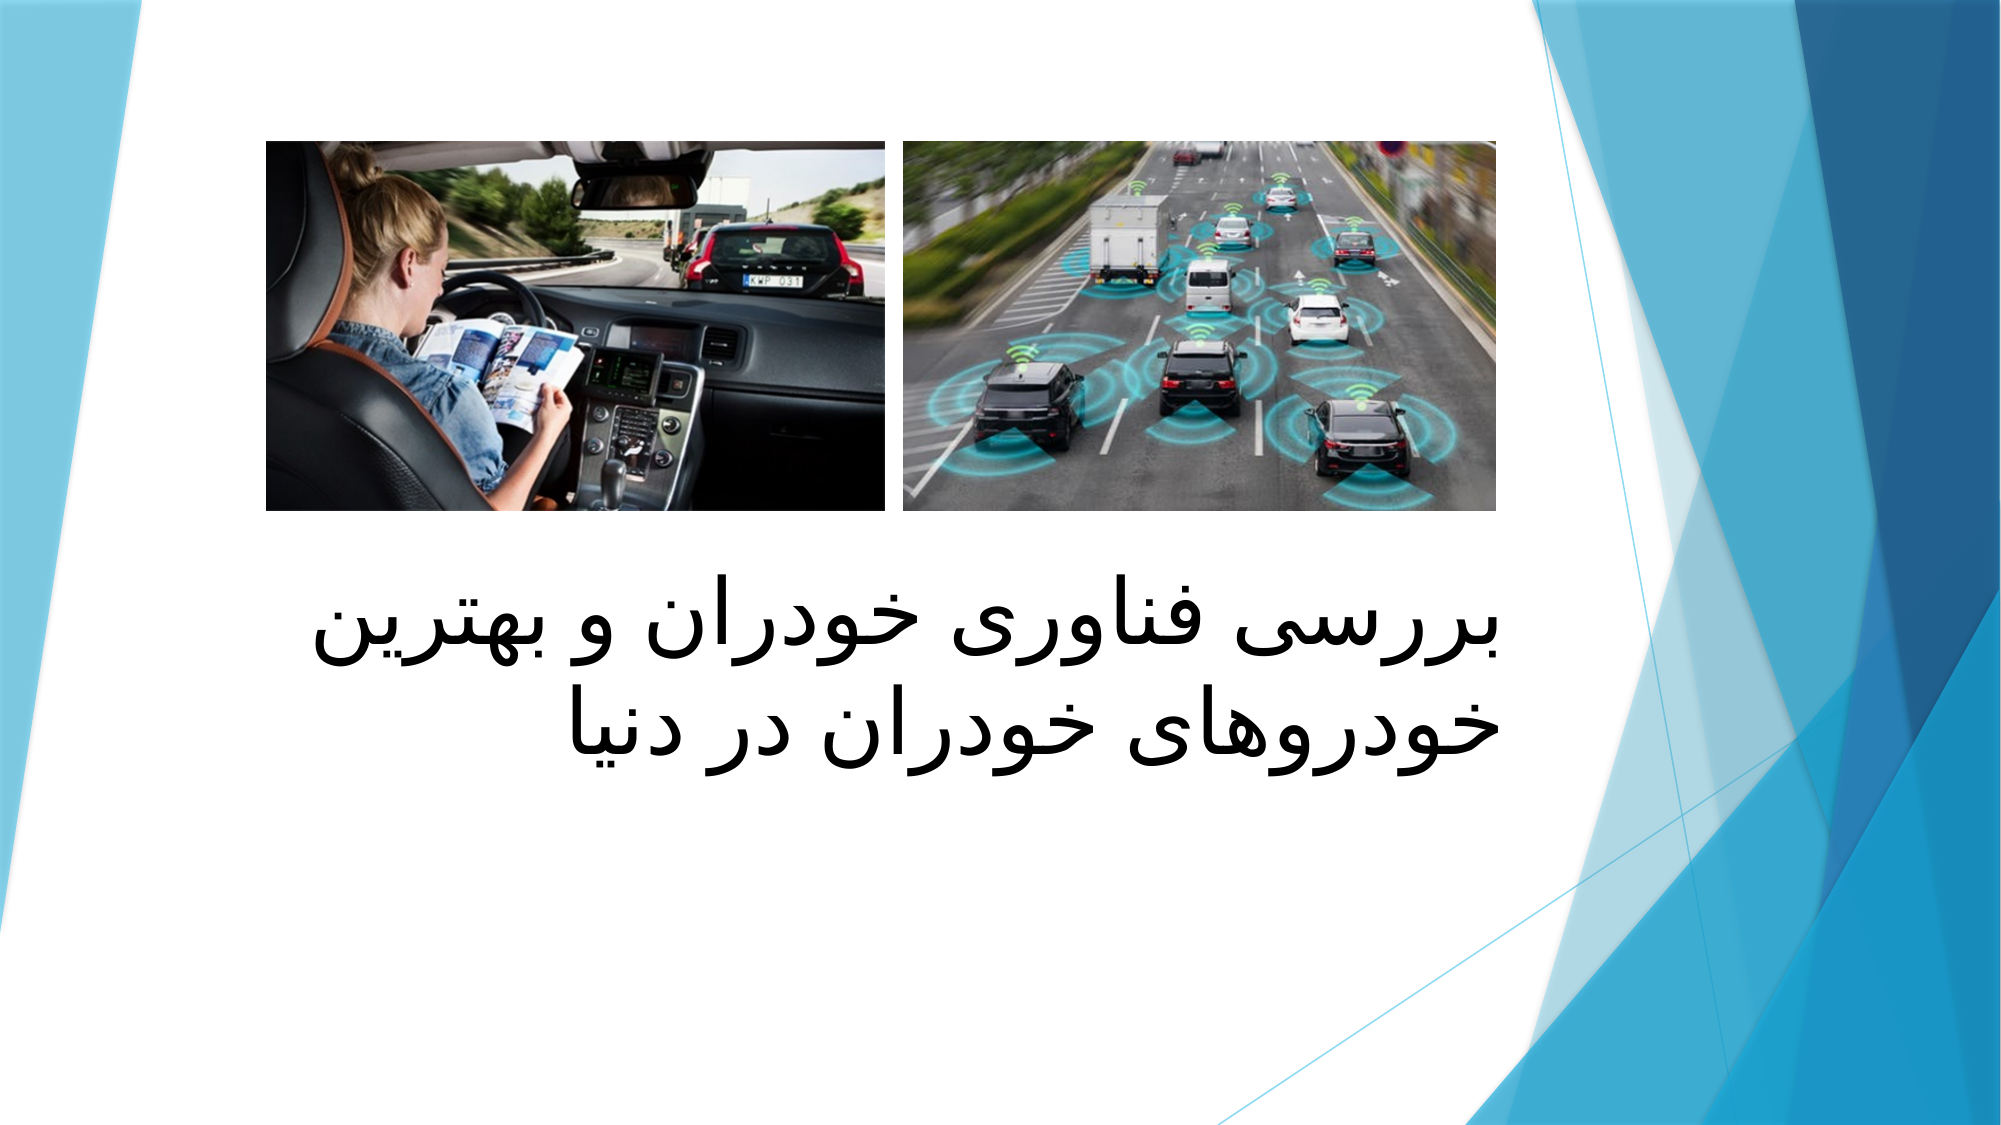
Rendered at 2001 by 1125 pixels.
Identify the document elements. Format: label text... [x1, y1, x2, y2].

picture [265, 140, 885, 511]
title بررسی فناوری خودران و بهترین خودروهای خودران در دنیا [247, 510, 1522, 781]
picture [902, 140, 1496, 511]
